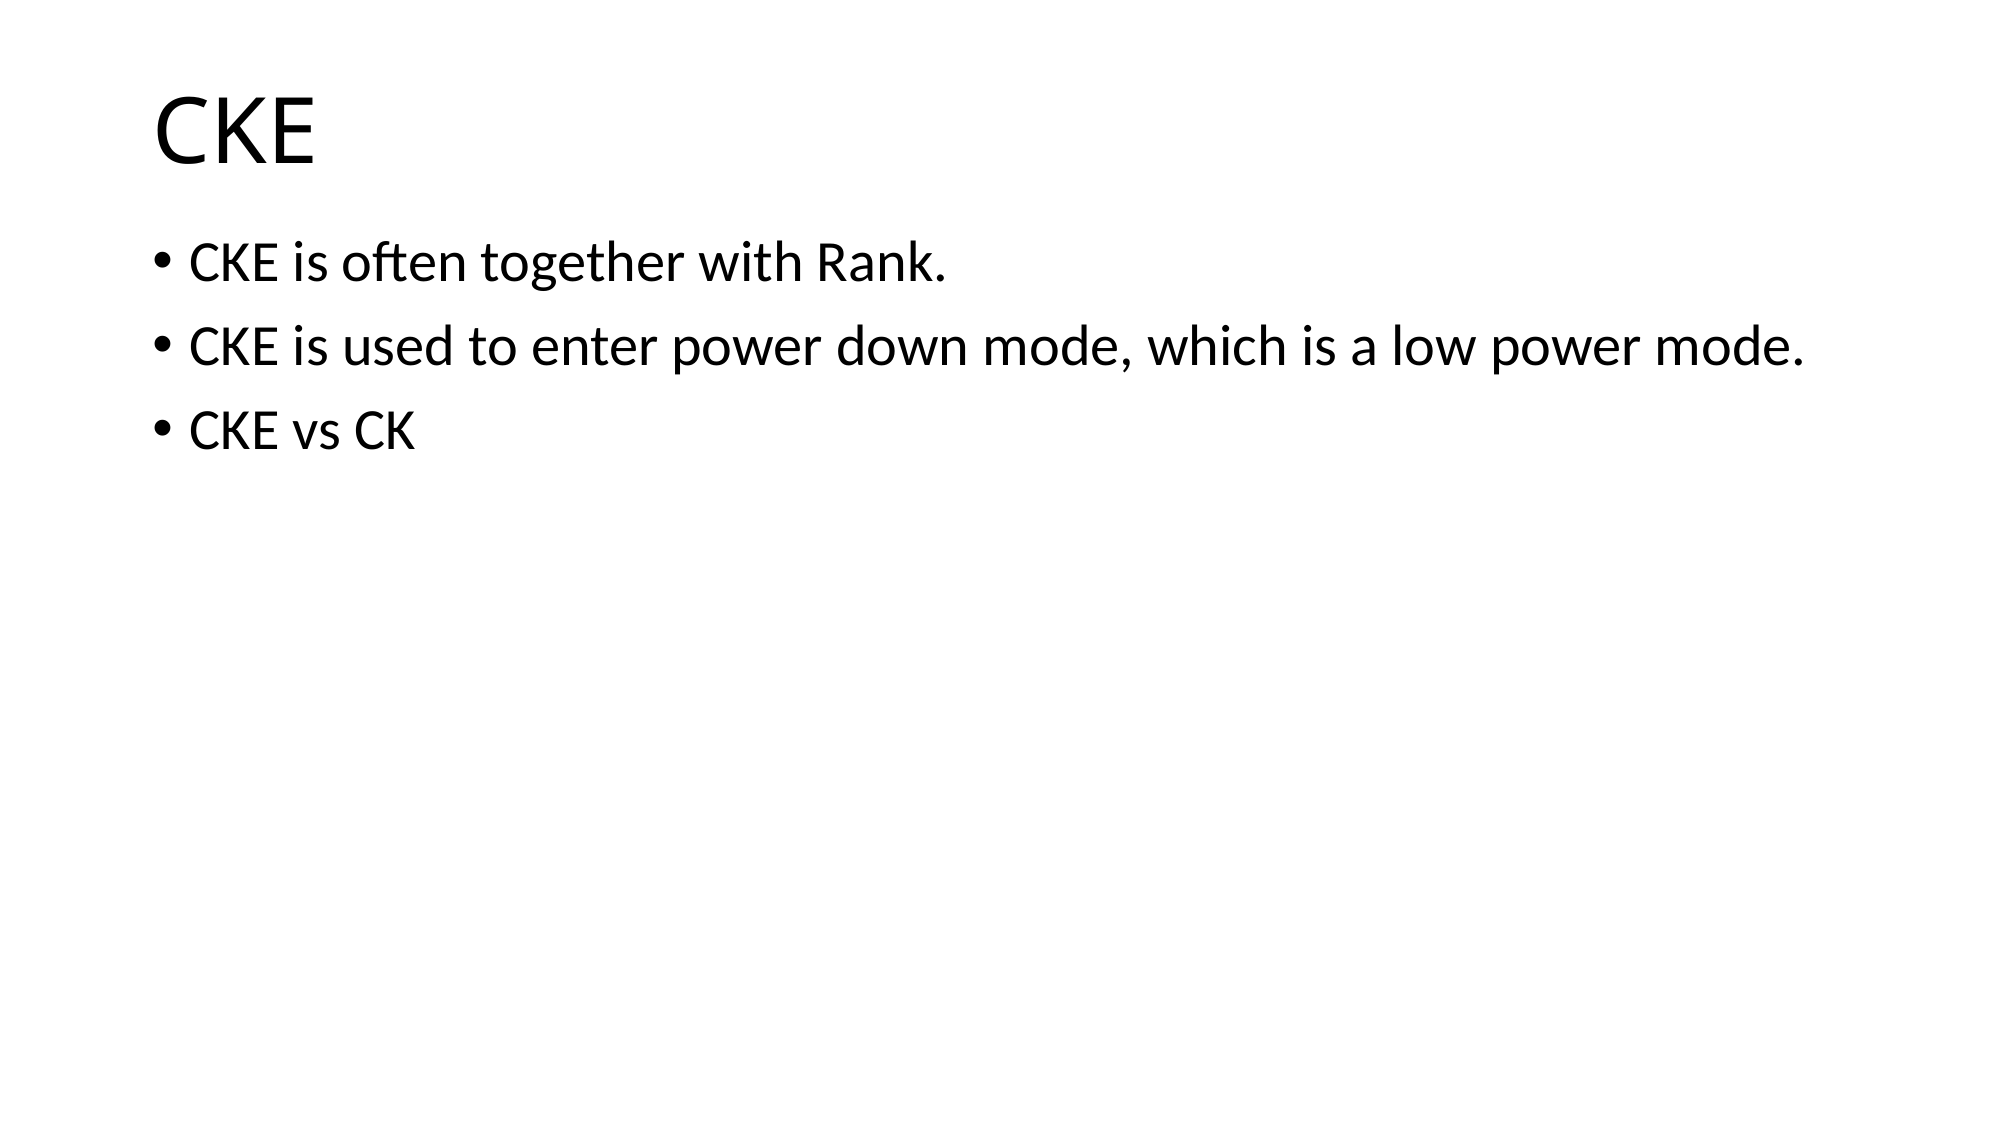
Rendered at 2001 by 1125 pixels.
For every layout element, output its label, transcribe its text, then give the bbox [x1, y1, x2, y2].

list CKE is often together with Rank. CKE is used to enter power down mode, which is a low power mode. CKE vs CK [137, 223, 1863, 1014]
title CKE [137, 59, 1863, 208]
